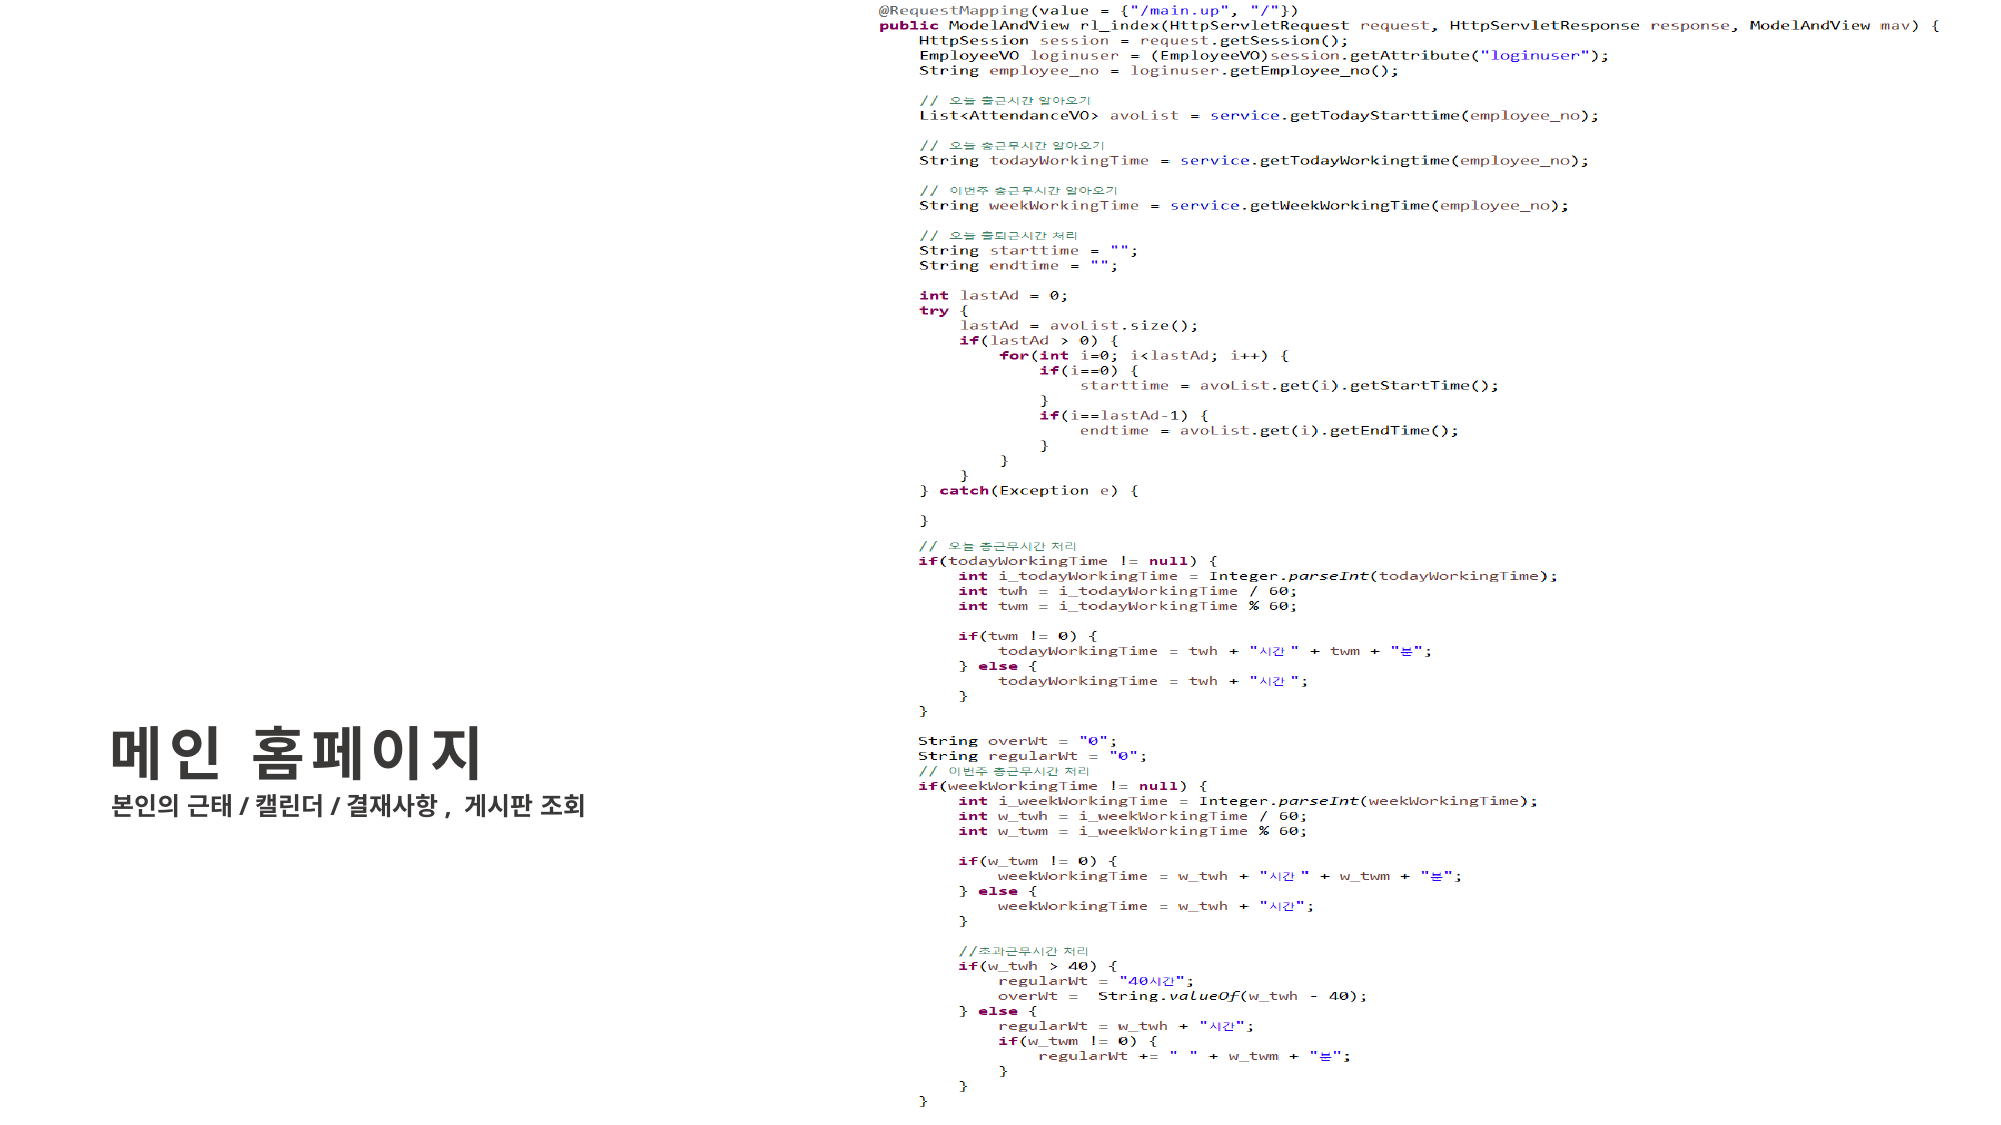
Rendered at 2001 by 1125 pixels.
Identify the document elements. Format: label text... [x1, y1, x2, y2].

picture [873, 0, 2000, 1125]
text_box 메인 홈페이지 [94, 709, 788, 795]
text_box 본인의 근태/캘린더/결재사항, 게시판 조회 [96, 782, 693, 828]
